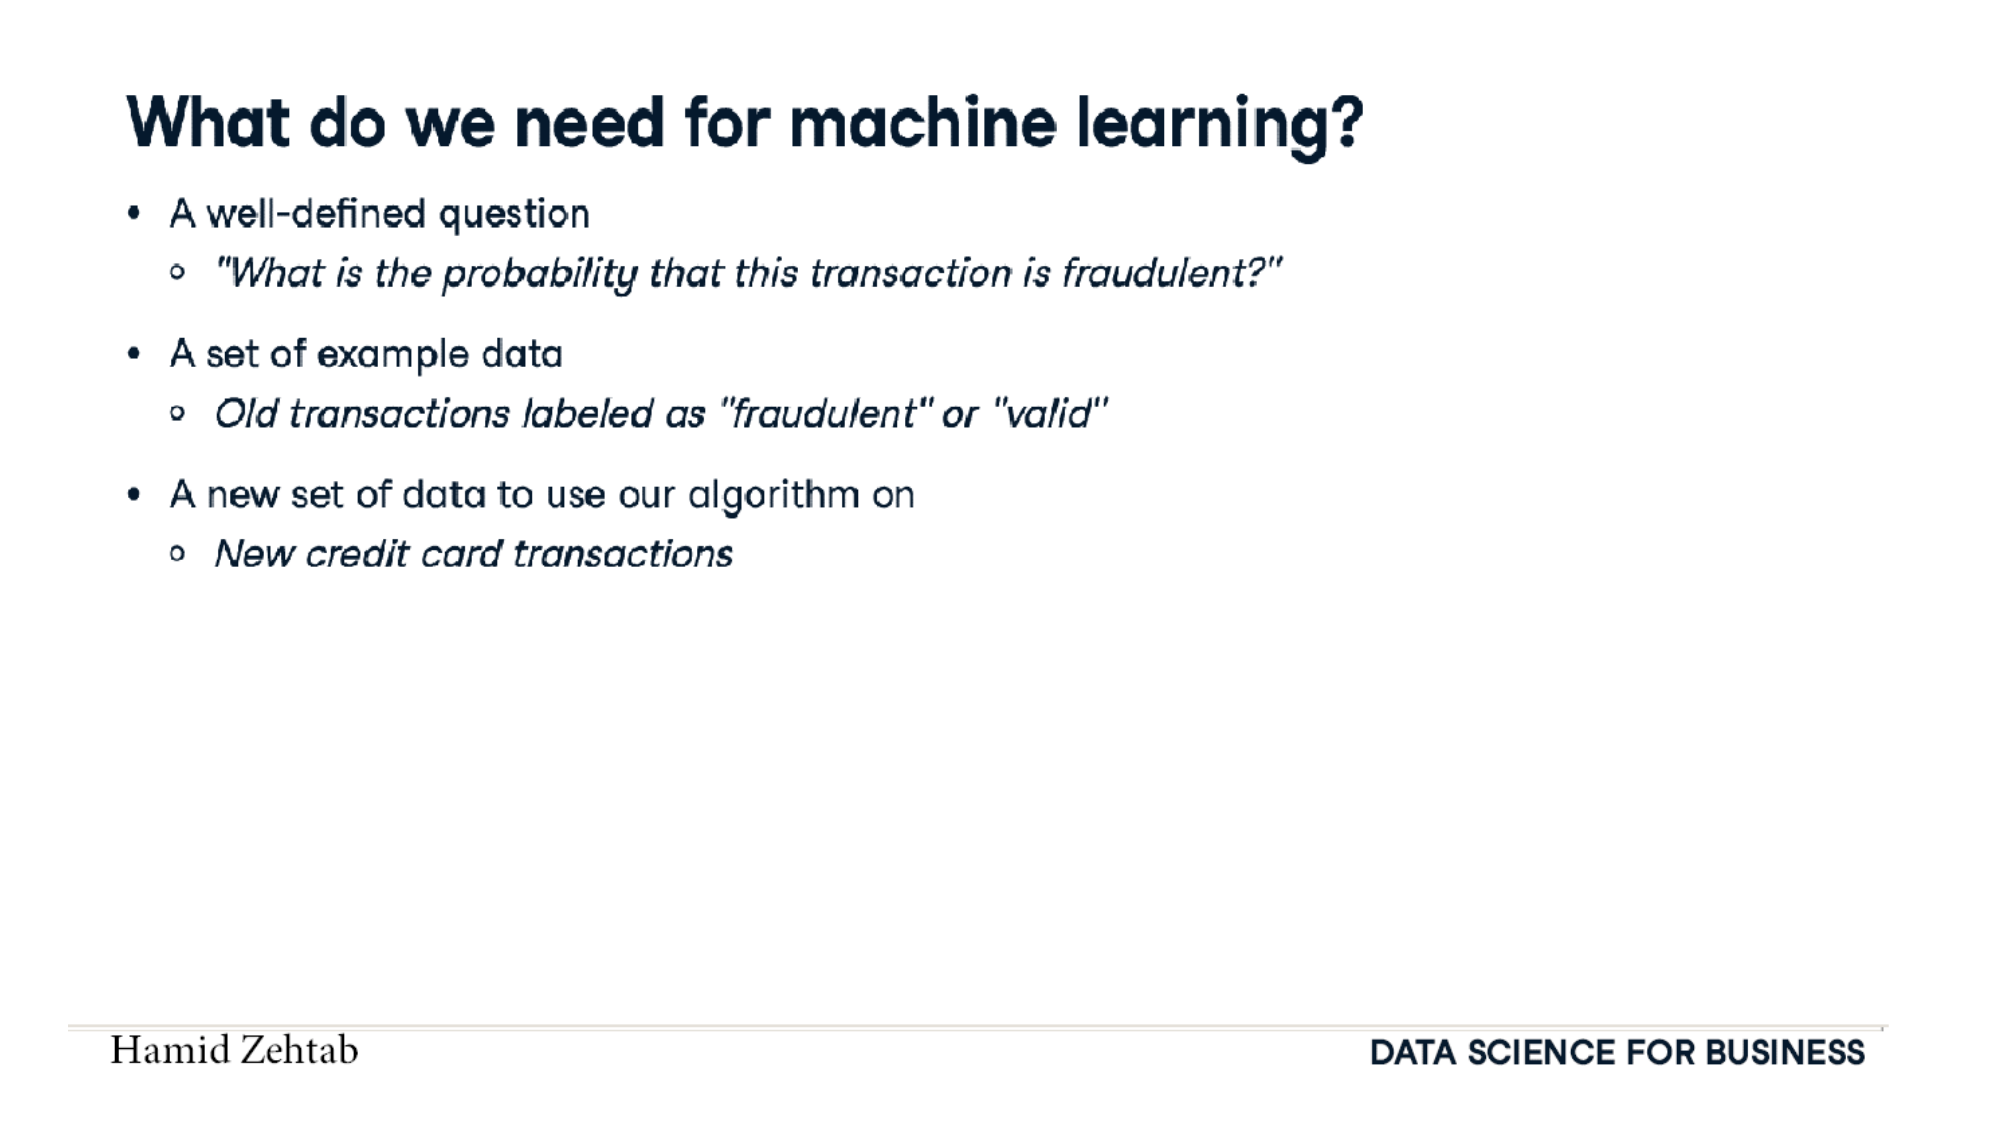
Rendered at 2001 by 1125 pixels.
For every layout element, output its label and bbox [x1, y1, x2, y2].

picture [68, 43, 1893, 1088]
